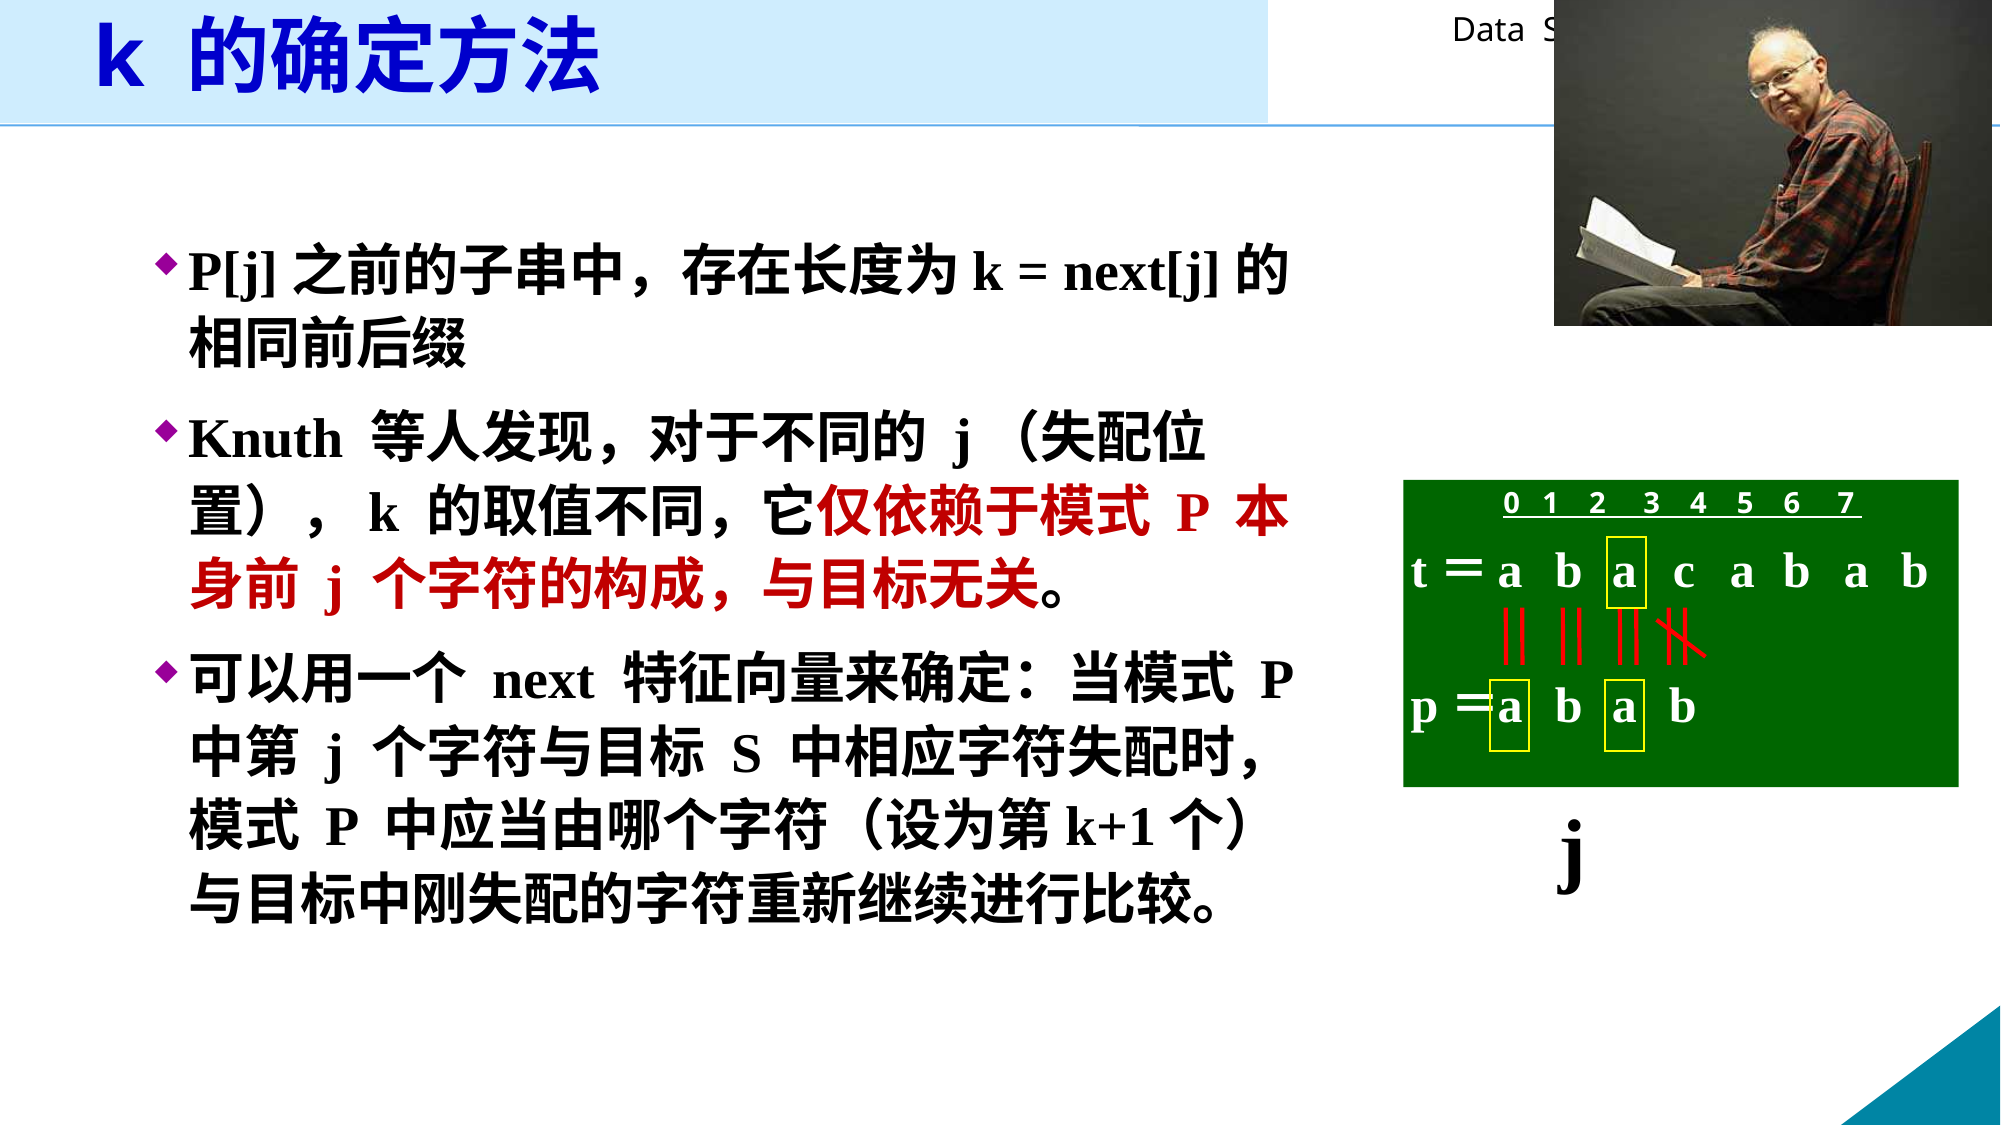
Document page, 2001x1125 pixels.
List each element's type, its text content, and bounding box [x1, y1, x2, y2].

picture [1554, 0, 1992, 326]
text_box [1489, 734, 1530, 752]
text_box [1402, 479, 1960, 788]
title k 的确定方法 [78, 2, 1014, 118]
list P[j]之前的子串中，存在长度为k = next[j]的相同前后缀 Knuth 等人发现，对于不同的 j（失配位置），k 的取值不同，它仅依赖于模式 P 本身前 j 个字符的构成，与目标无关。 可以用一个 next 特征向量来确定：当模式 P 中第 j 个字符与目标 S 中相应字符失配时，模式 P 中应当由哪个字符（设为第k+1个）与目标中刚失配的字符重新继续进行比较。 [137, 219, 1315, 1012]
text_box 0 1 2 3 4 5 6 7 [1488, 477, 1948, 528]
text_box j [1543, 787, 1602, 902]
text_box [1416, 537, 1929, 734]
text_box [1604, 734, 1645, 752]
